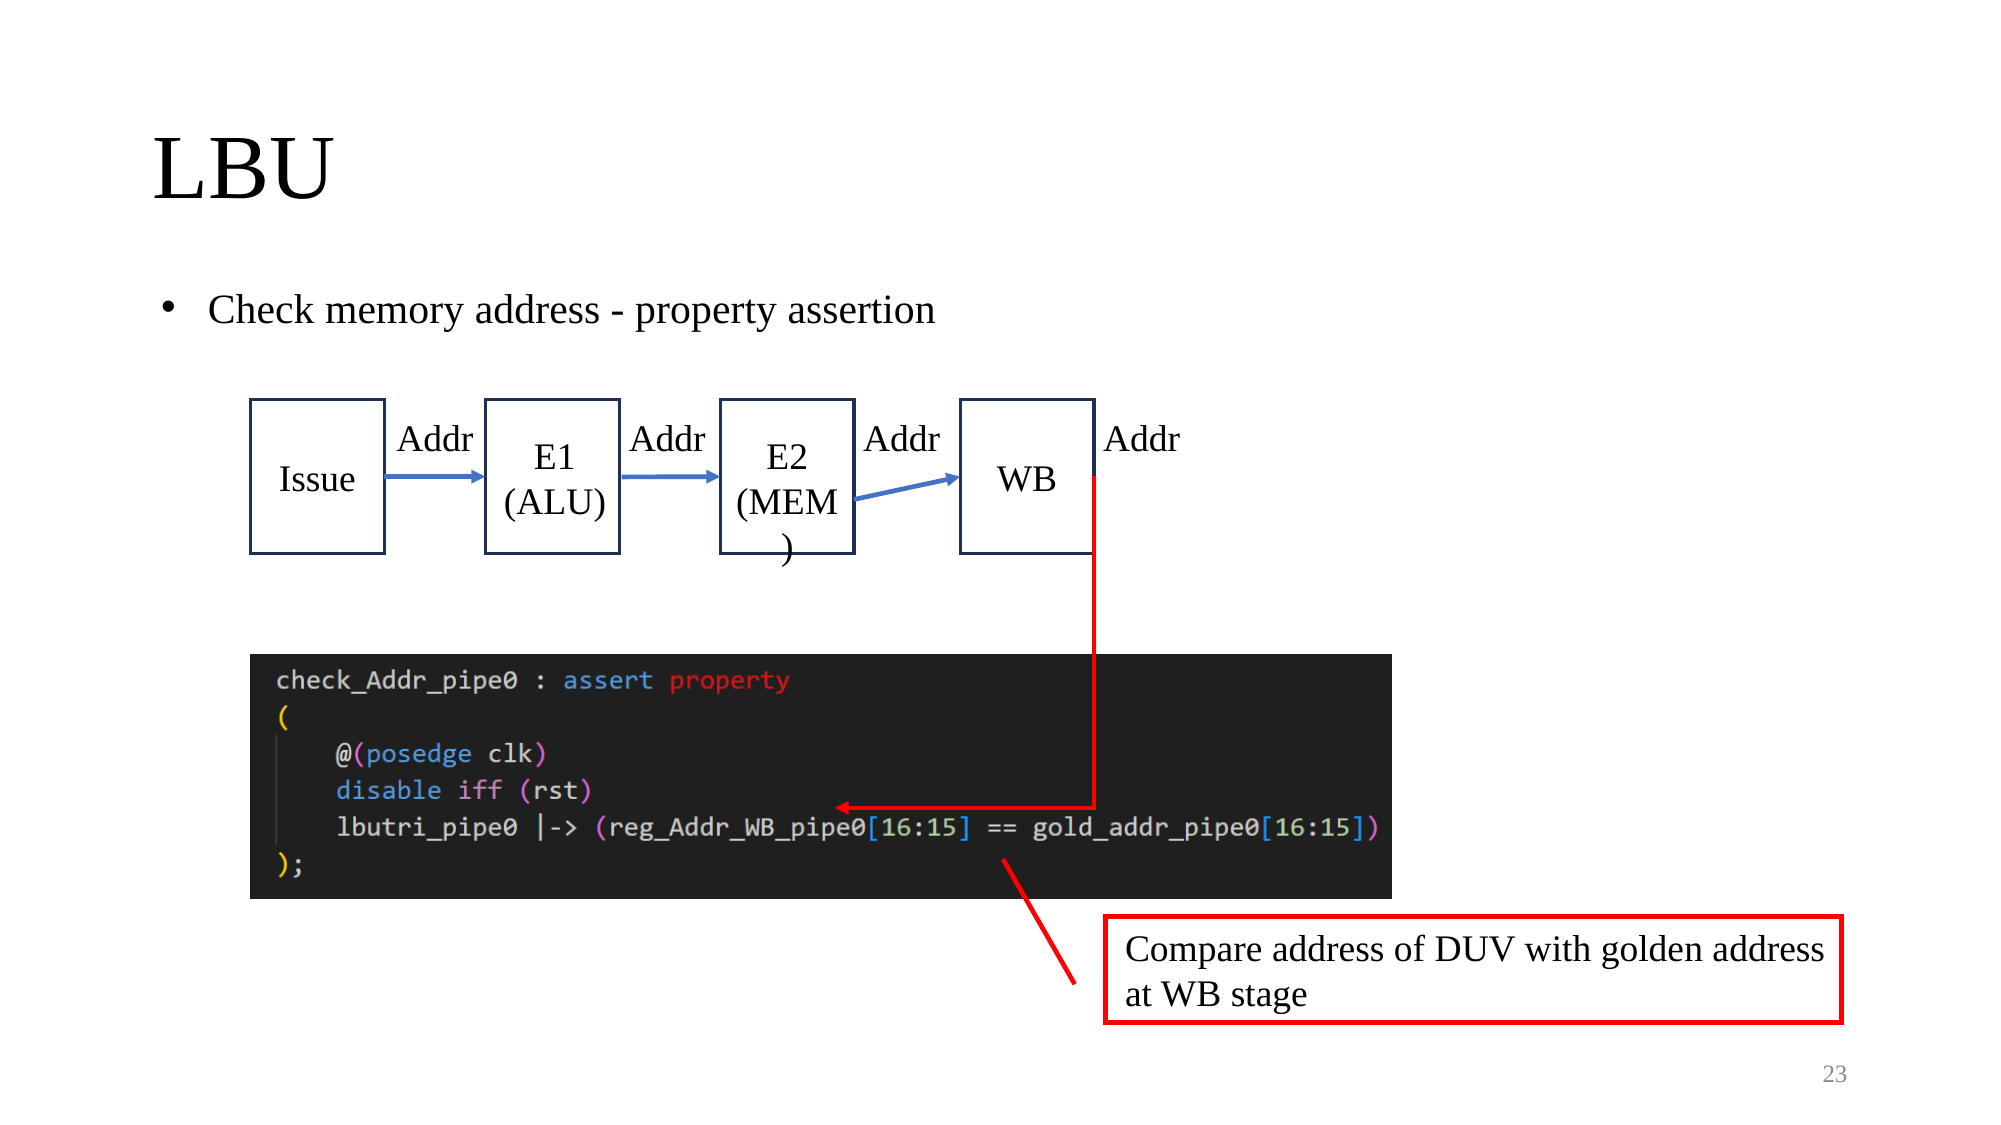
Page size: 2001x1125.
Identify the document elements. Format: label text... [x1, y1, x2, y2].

text_box Addr [855, 406, 960, 466]
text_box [834, 476, 1094, 808]
text_box [1104, 915, 1843, 1023]
slide_number 23 [1412, 1042, 1863, 1103]
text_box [720, 399, 855, 554]
picture [250, 654, 1392, 899]
text_box Addr [1095, 406, 1209, 466]
text_box Addr [622, 406, 720, 466]
text_box Check memory address - property assertion [146, 274, 952, 339]
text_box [250, 399, 385, 554]
text_box Addr [385, 406, 485, 466]
title LBU [137, 59, 1863, 278]
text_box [485, 399, 622, 554]
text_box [960, 399, 1095, 554]
text_box [1024, 899, 1076, 985]
